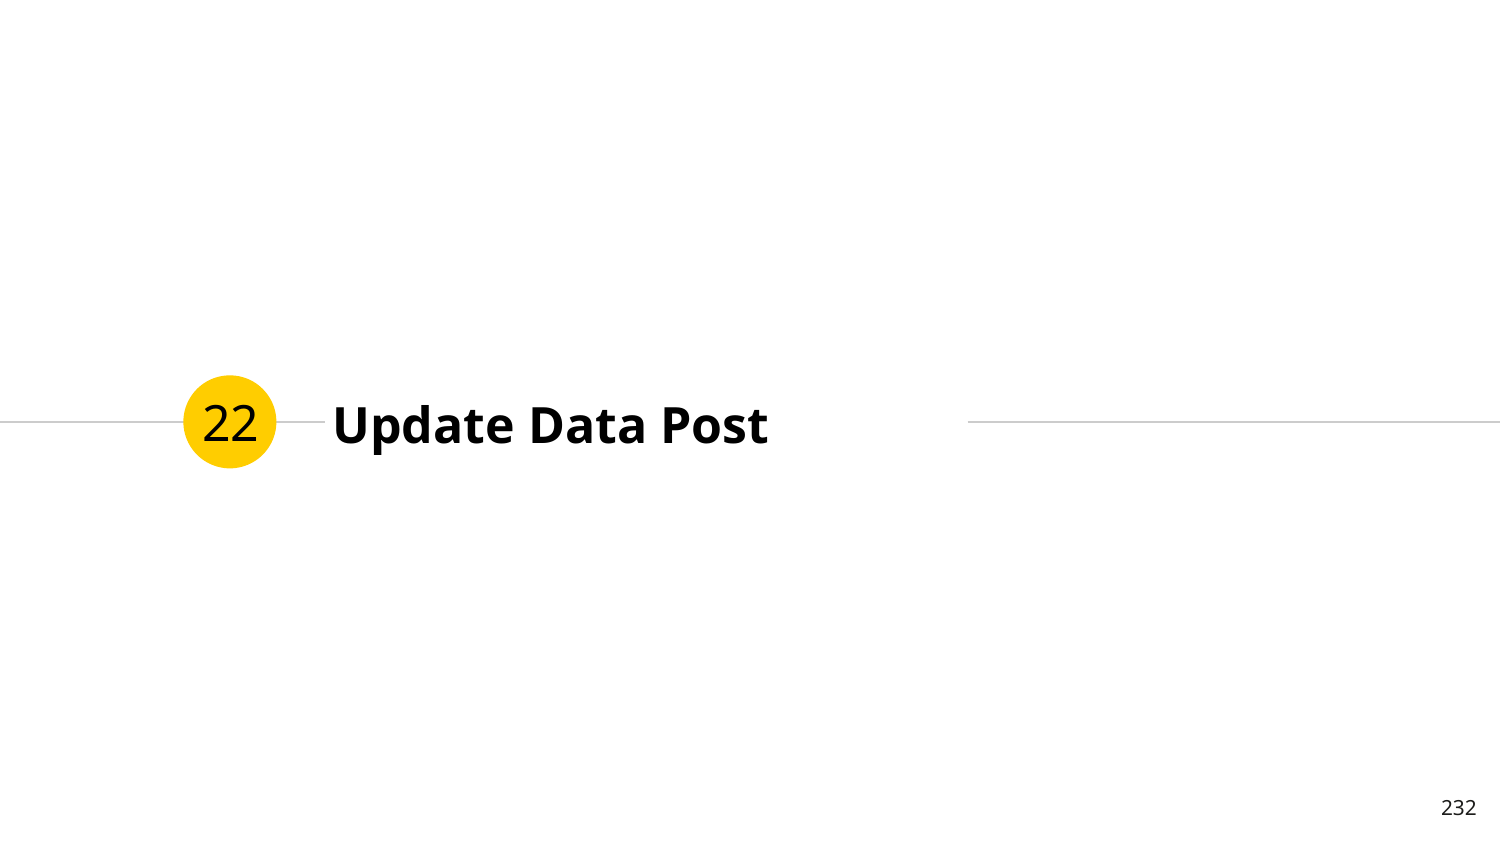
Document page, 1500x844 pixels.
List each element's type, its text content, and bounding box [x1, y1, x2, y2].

title Update Data Post [317, 277, 1310, 469]
text_box 22 [186, 375, 276, 468]
slide_number 232 [1401, 779, 1492, 844]
